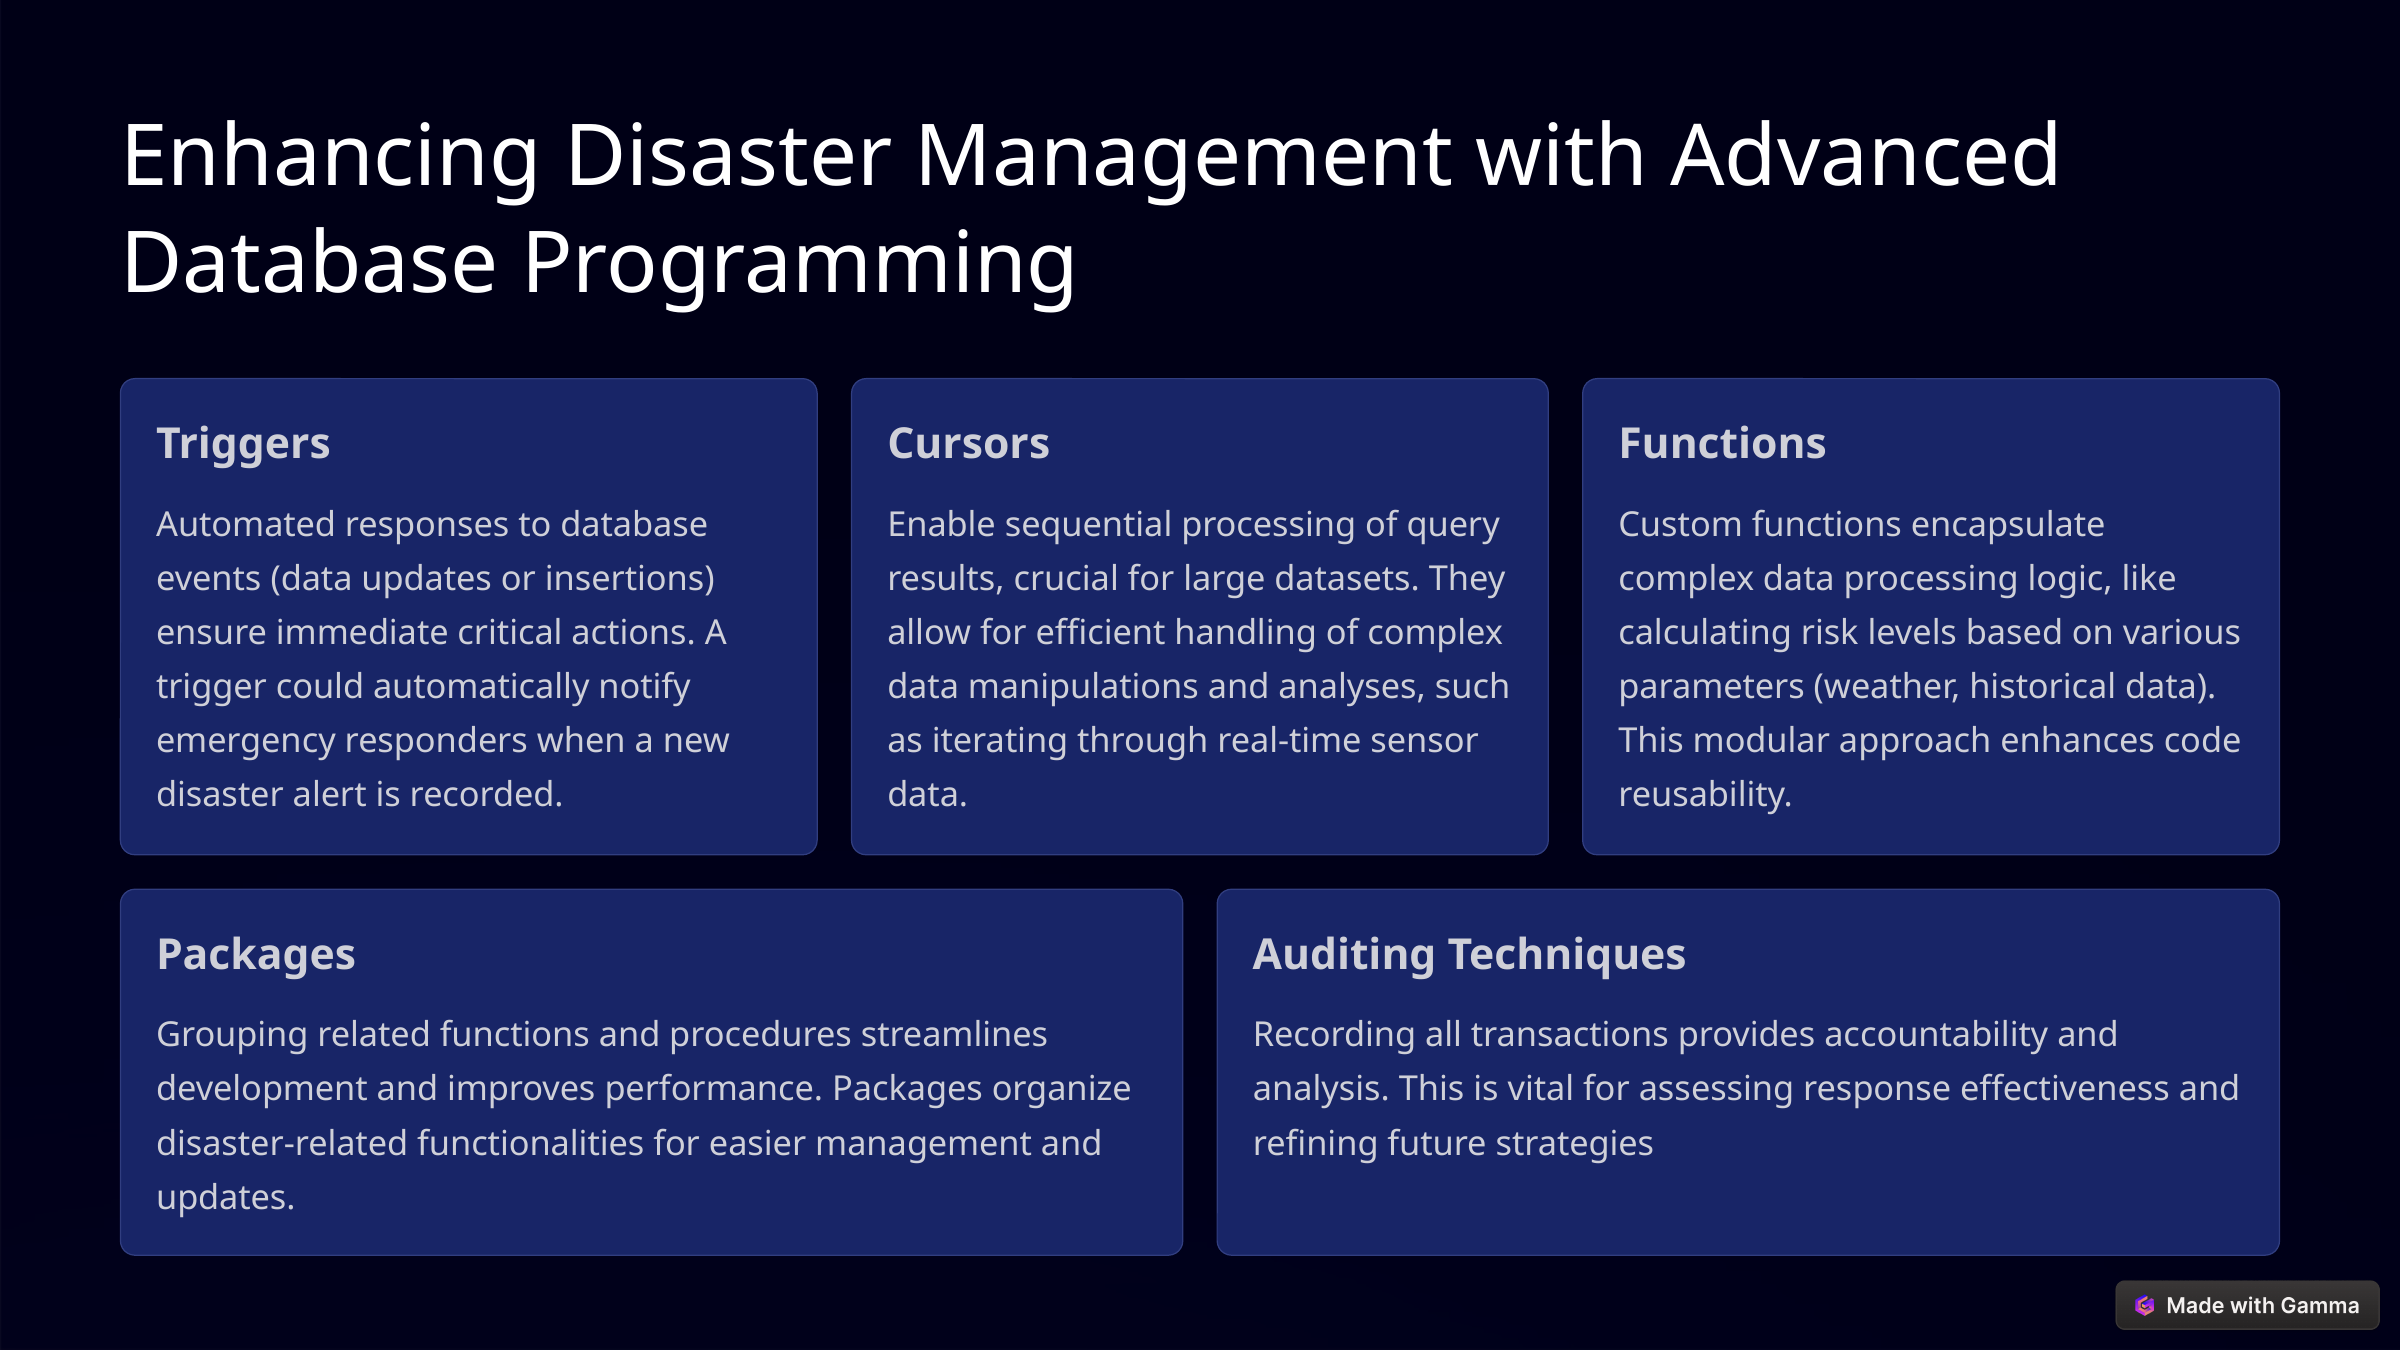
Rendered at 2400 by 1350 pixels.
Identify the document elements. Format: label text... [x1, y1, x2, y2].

text_box Automated responses to database events (data updates or insertions) ensure immediate critical actions. A trigger could automatically notify emergency responders when a new disaster alert is recorded. [156, 488, 782, 820]
text_box Recording all transactions provides accountability and analysis. This is vital for assessing response effectiveness and refining future strategies [1252, 999, 2244, 1165]
picture [2106, 1271, 2389, 1339]
text_box [1582, 378, 2280, 855]
text_box [1217, 889, 2280, 1256]
text_box Enhancing Disaster Management with Advanced Database Programming [120, 94, 2280, 310]
text_box [120, 378, 818, 855]
text_box [120, 889, 1183, 1256]
text_box Packages [156, 924, 587, 979]
text_box [851, 378, 1549, 855]
text_box Grouping related functions and procedures streamlines development and improves performance. Packages organize disaster-related functionalities for easier management and updates. [156, 999, 1148, 1220]
text_box Enable sequential processing of query results, crucial for large datasets. They allow for efficient handling of complex data manipulations and analyses, such as iterating through real-time sensor data. [887, 488, 1513, 820]
text_box Triggers [156, 414, 587, 469]
text_box Cursors [887, 414, 1318, 469]
text_box Functions [1618, 414, 2049, 469]
text_box Custom functions encapsulate complex data processing logic, like calculating risk levels based on various parameters (weather, historical data). This modular approach enhances code reusability. [1618, 488, 2244, 764]
text_box Auditing Techniques [1252, 924, 1684, 979]
